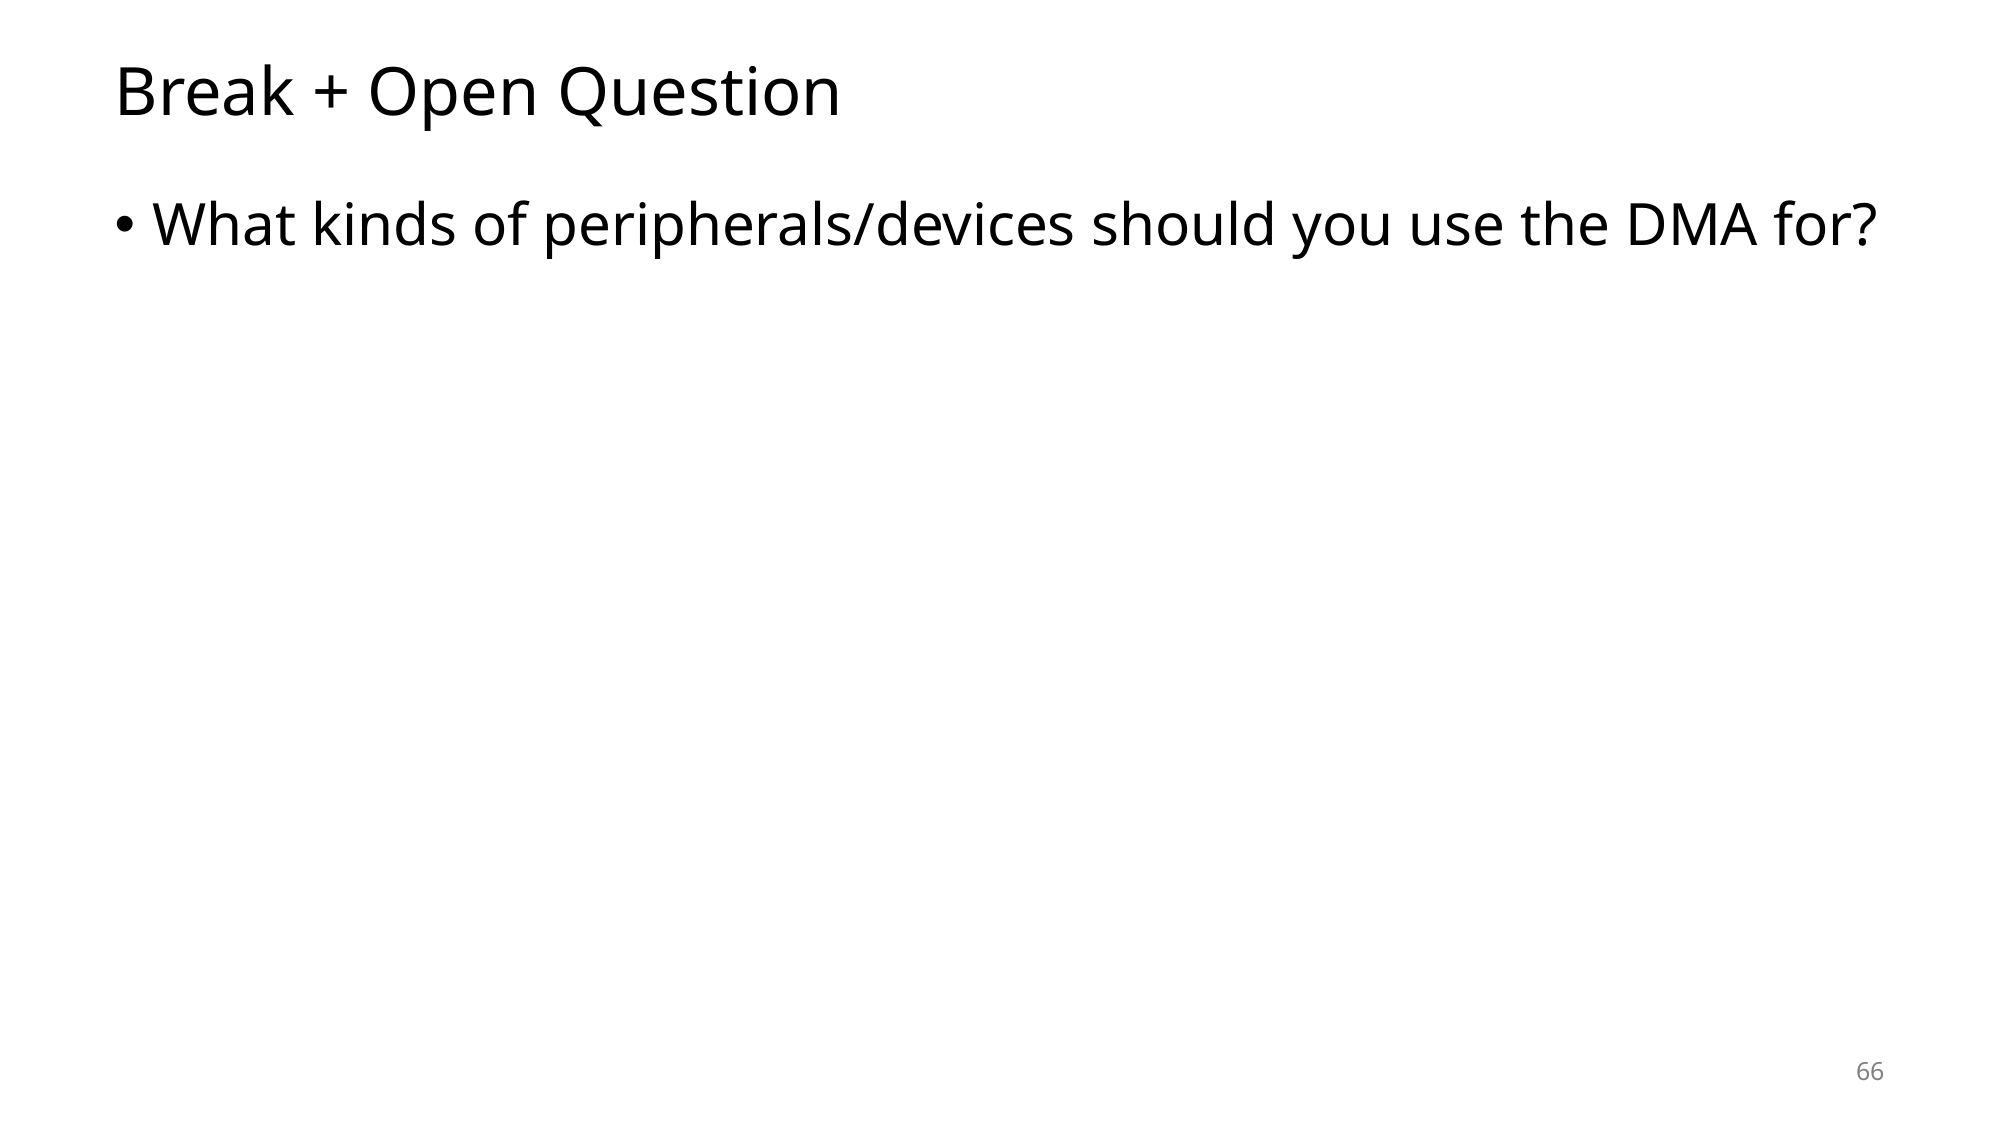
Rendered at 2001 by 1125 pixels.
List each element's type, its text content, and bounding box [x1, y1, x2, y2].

title Break + Open Question [99, 37, 1900, 150]
list What kinds of peripherals/devices should you use the DMA for? [99, 187, 1900, 1013]
slide_number 66 [1749, 1042, 1900, 1103]
